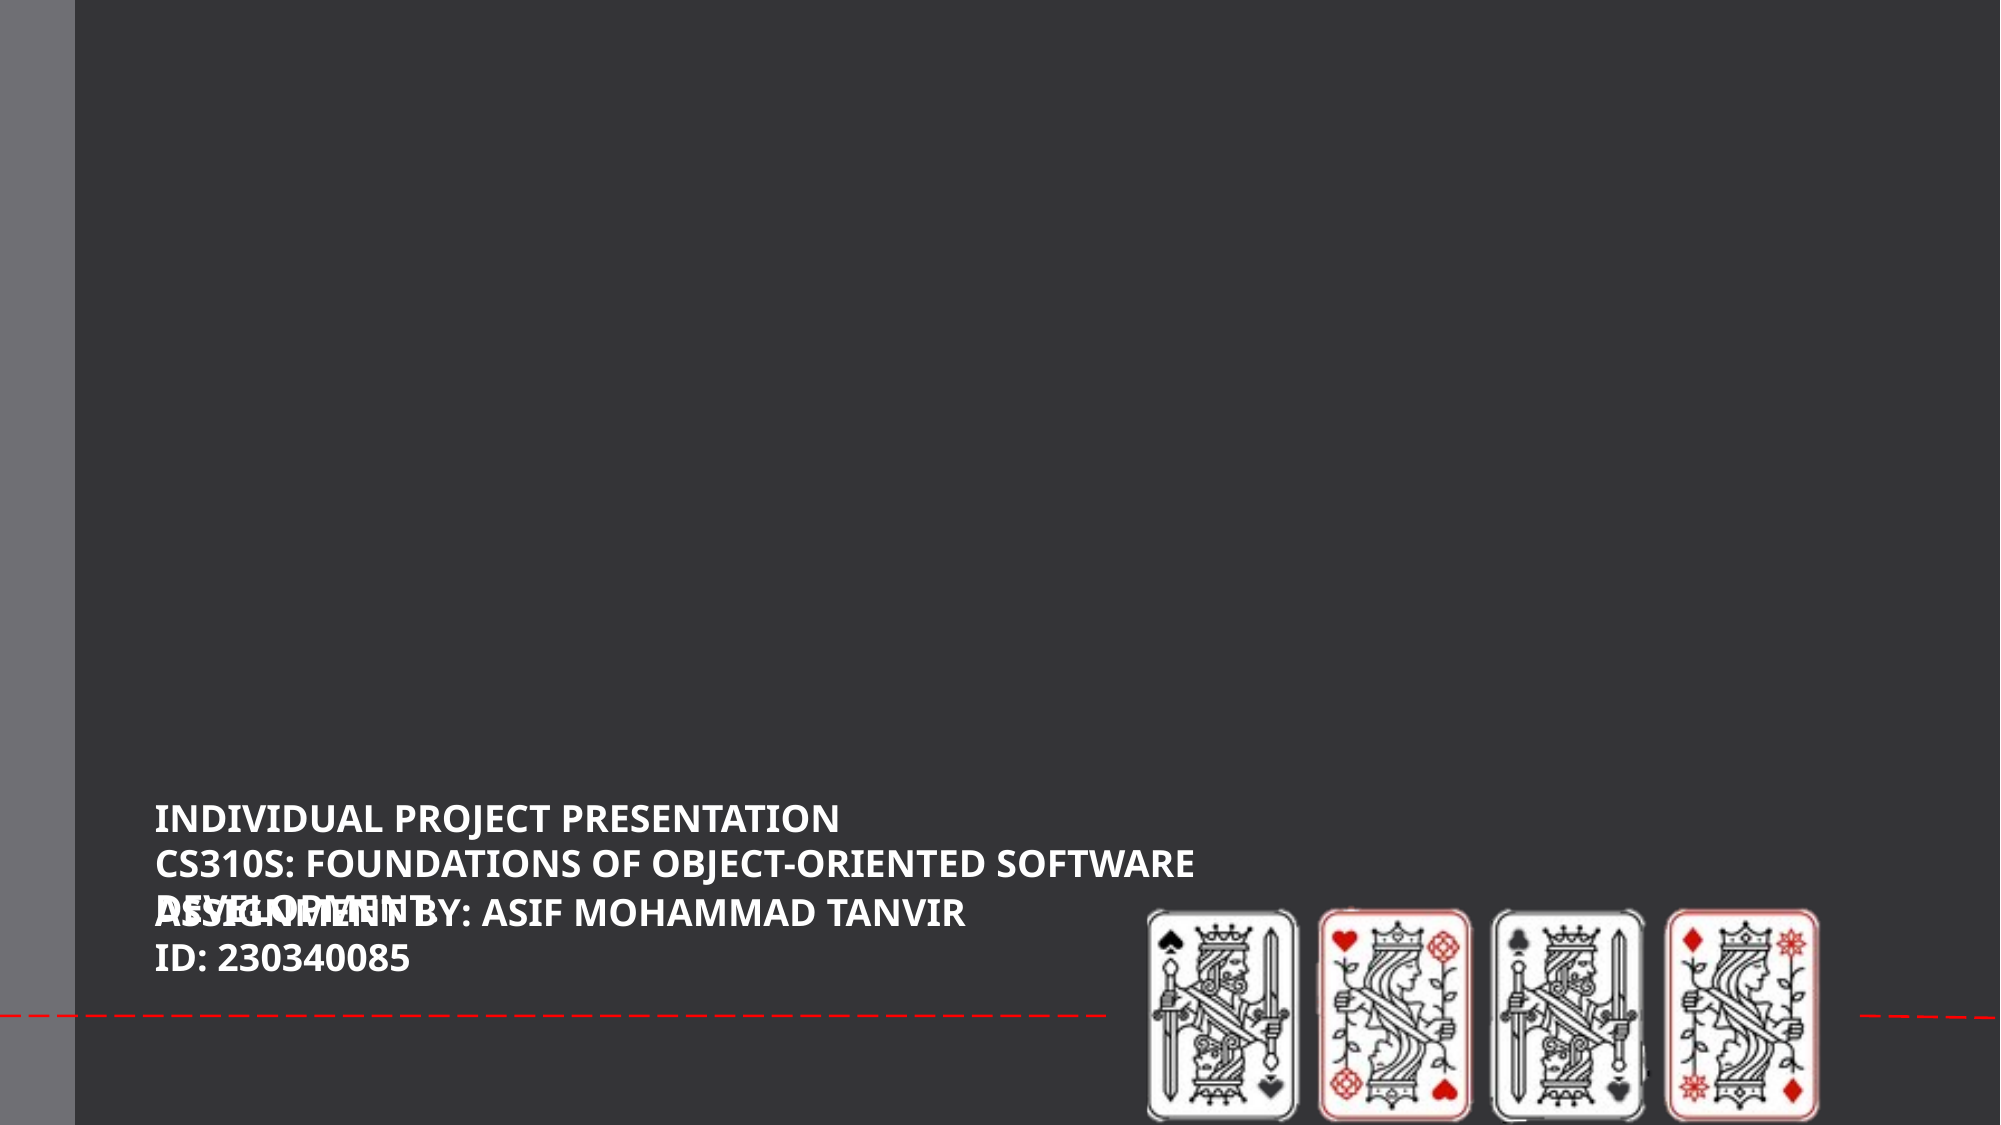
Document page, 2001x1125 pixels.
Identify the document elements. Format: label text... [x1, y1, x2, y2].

text_box INDIVIDUAL PROJECT PRESENTATION CS310S: FOUNDATIONS OF OBJECT-ORIENTED SOFTWARE DEVELOPMENT. [139, 787, 1412, 822]
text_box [0, 827, 2000, 1125]
